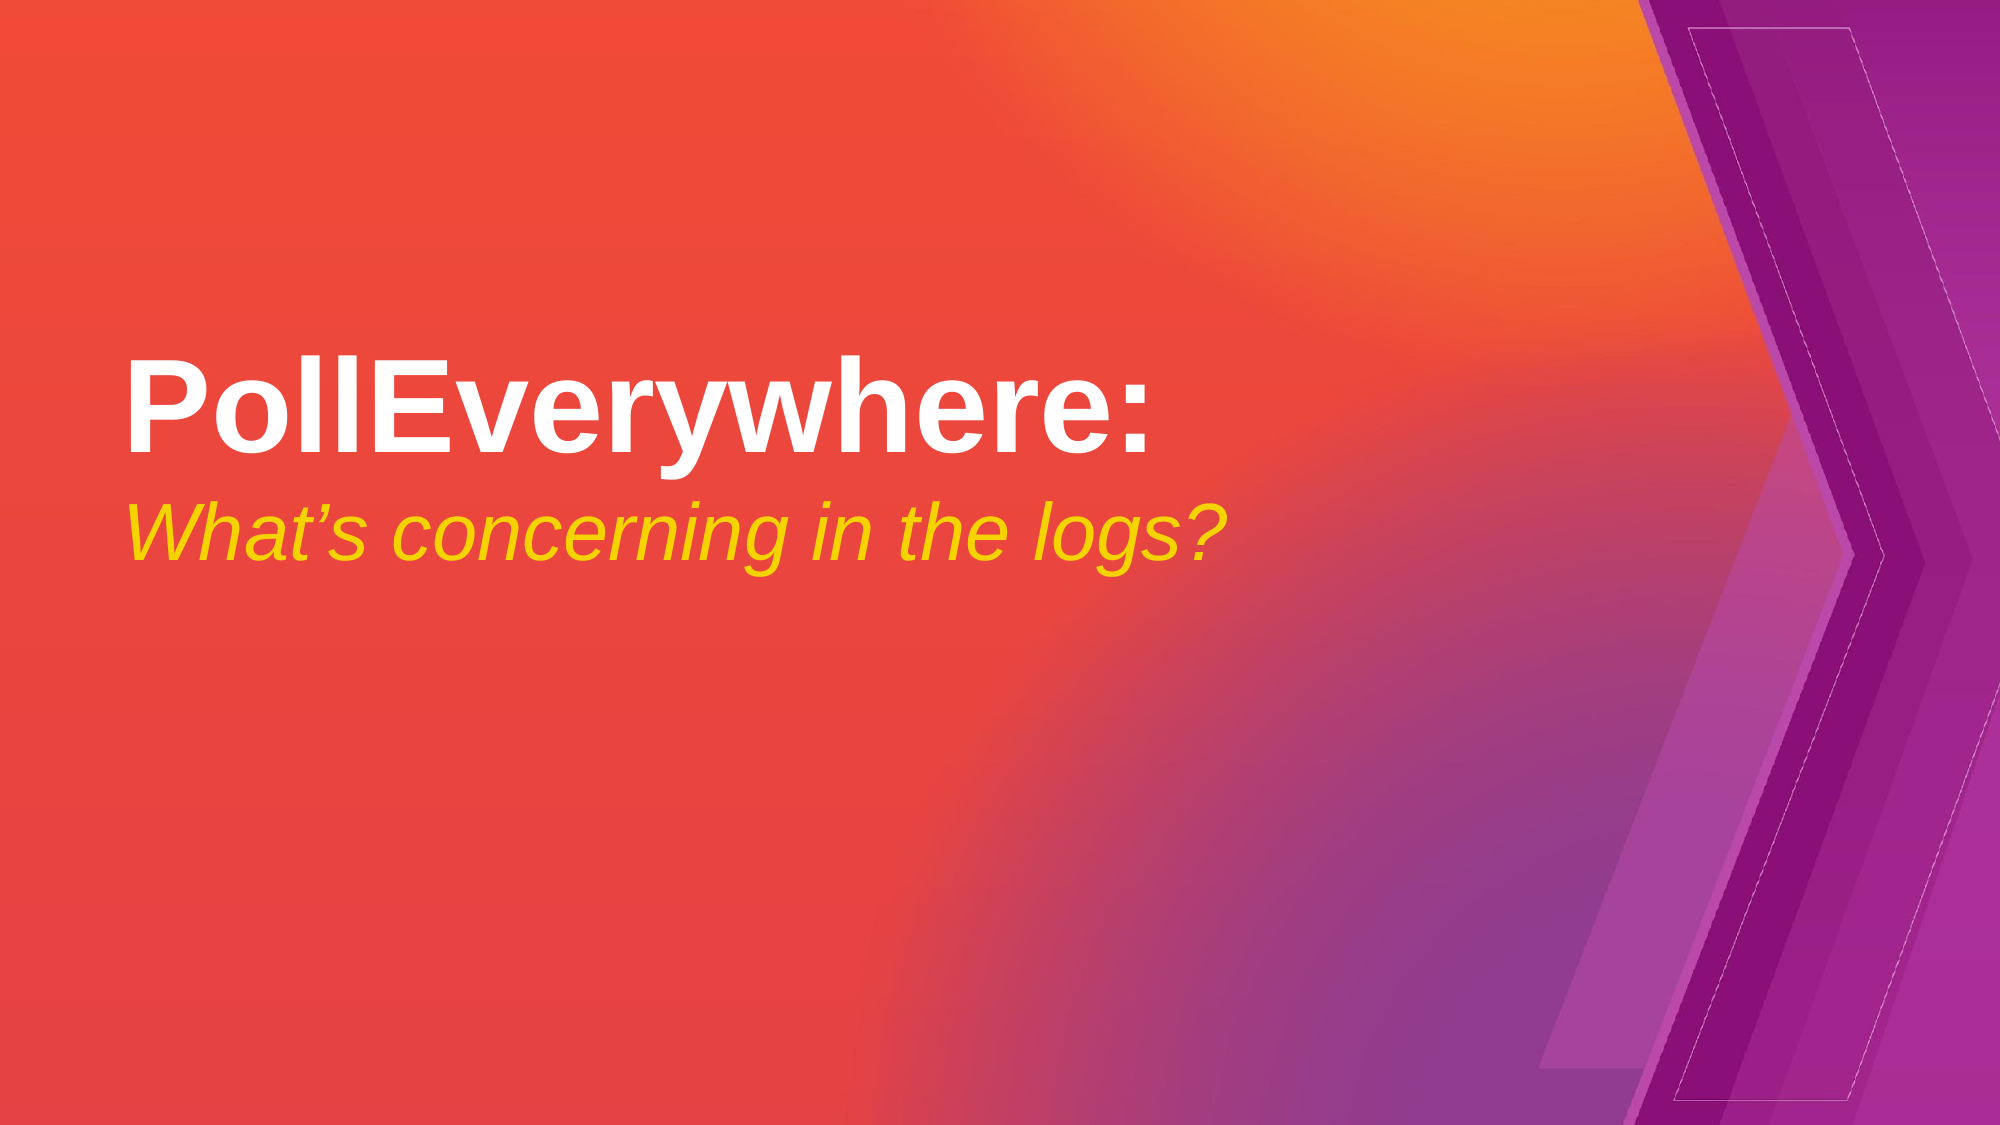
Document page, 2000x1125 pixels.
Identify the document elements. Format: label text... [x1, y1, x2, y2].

title PollEverywhere: What’s concerning in the logs? [107, 98, 1735, 994]
picture [0, 0, 2000, 1125]
